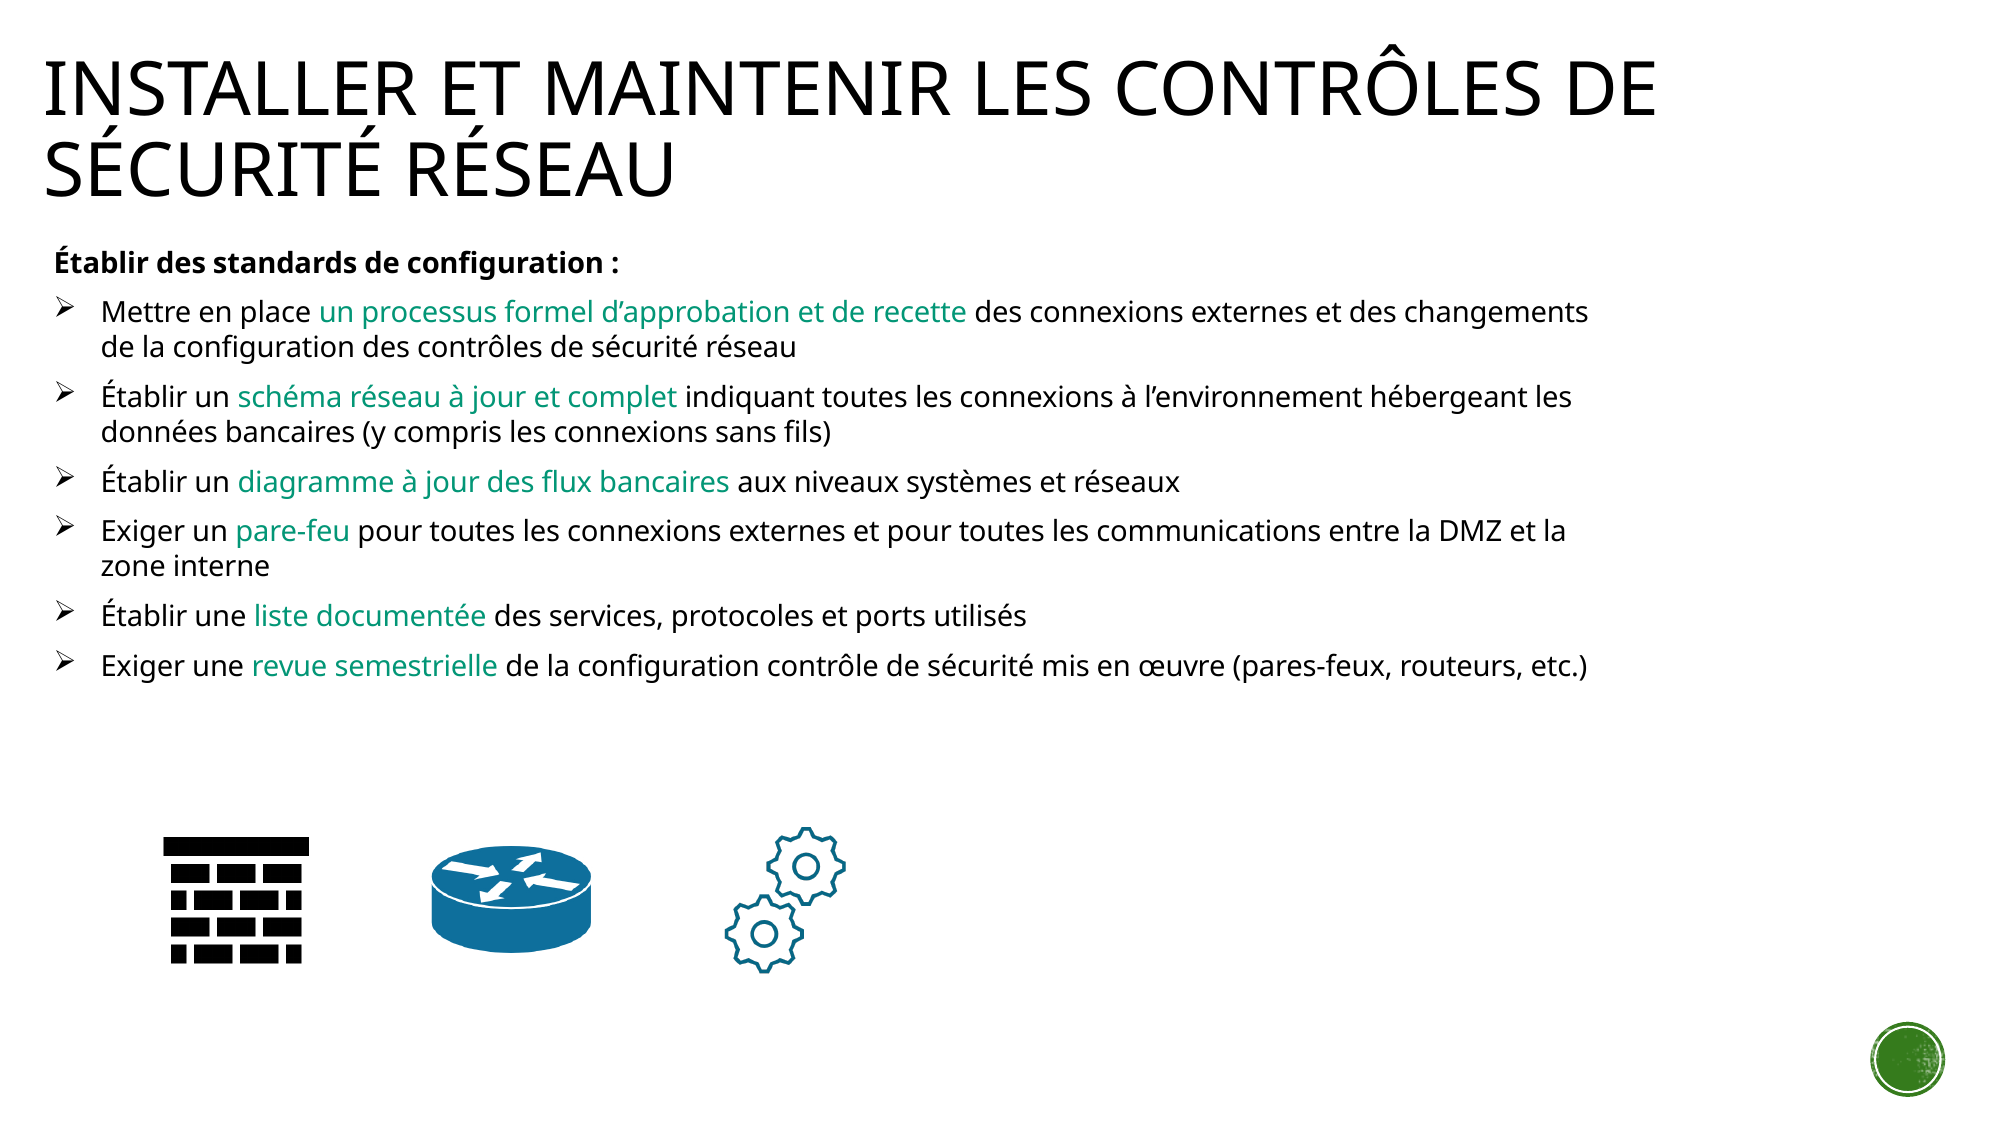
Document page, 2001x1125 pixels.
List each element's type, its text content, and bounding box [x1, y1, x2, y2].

title Installer et maintenir les contrôles de sécurité réseau [28, 0, 1875, 264]
picture [144, 808, 328, 992]
picture [429, 817, 595, 983]
picture [696, 811, 874, 989]
text_box Établir des standards de configuration : Mettre en place un processus formel d’approbation et de recette des connexions externes et des changements de la configuration des contrôles de sécurité réseau Établir un schéma réseau à jour et complet indiquant toutes les connexions à l’environnement hébergeant les données bancaires (y compris les connexions sans fils) Établir un diagramme à jour des flux bancaires aux niveaux systèmes et réseaux Exiger un pare-feu pour toutes les connexions externes et pour toutes les communications entre la DMZ et la zone interne Établir une liste documentée des services, protocoles et ports utilisés Exiger une revue semestrielle de la configuration contrôle de sécurité mis en œuvre (pares-feux, routeurs, etc.) [51, 241, 1610, 682]
